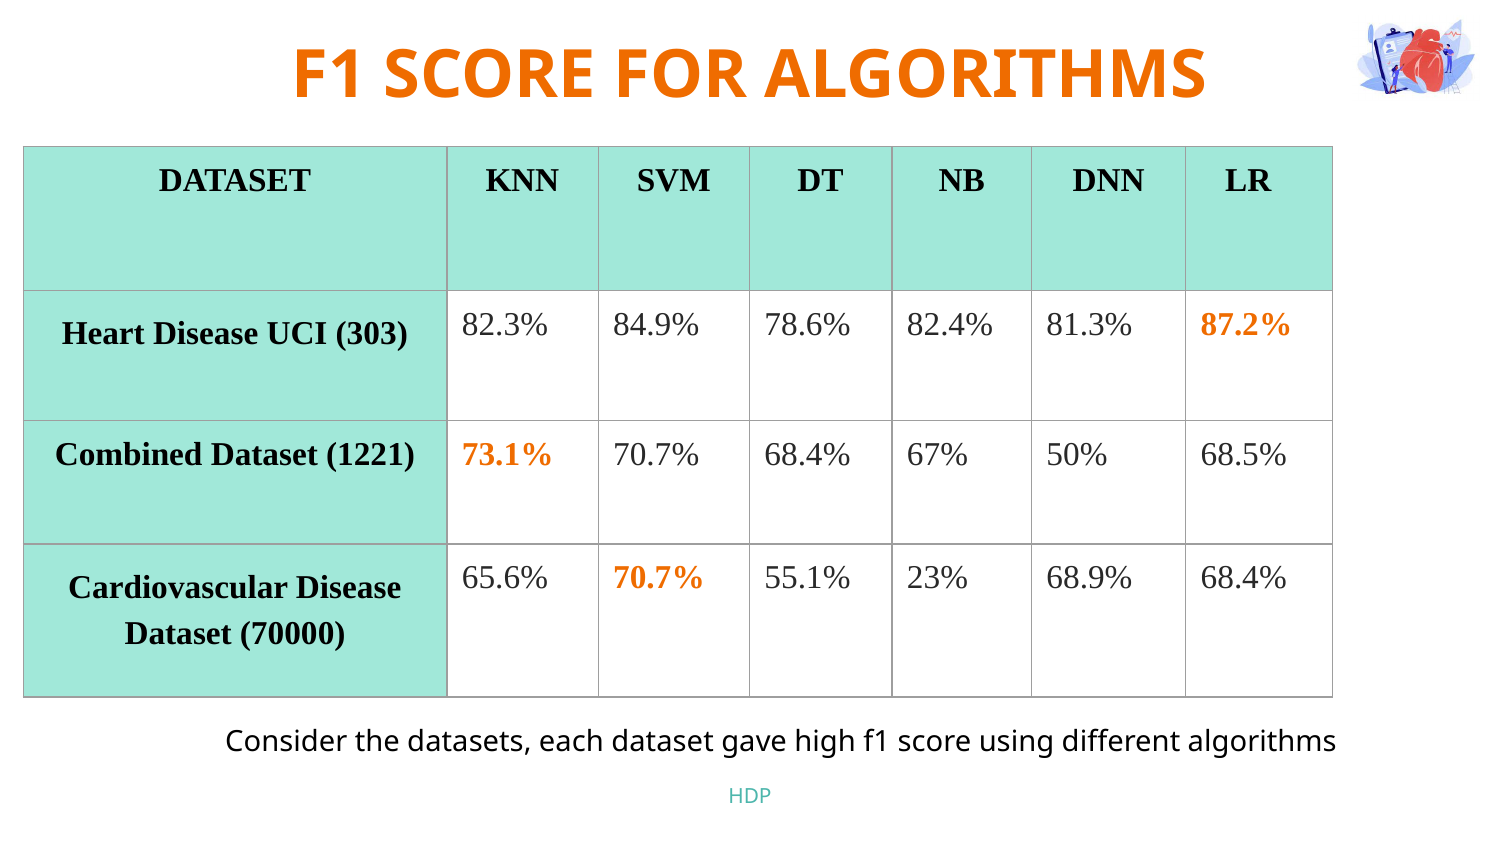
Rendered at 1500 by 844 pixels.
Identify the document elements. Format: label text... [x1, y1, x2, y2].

table_cell 23% [893, 545, 1031, 696]
table_cell 68.4% [1186, 545, 1332, 696]
table_header KNN [448, 147, 598, 290]
table_cell Combined Dataset (1221) [24, 421, 446, 543]
table_header SVM [599, 147, 749, 290]
text_box HDP [503, 772, 996, 821]
table_cell 68.4% [750, 421, 891, 543]
table_cell 68.9% [1032, 545, 1185, 696]
table_cell 82.3% [448, 291, 598, 420]
table_cell 65.6% [448, 545, 598, 696]
text_box Consider the datasets, each dataset gave high f1 score using different algorithms [52, 706, 1409, 772]
table_cell 84.9% [599, 291, 749, 420]
table_cell 87.2% [1186, 291, 1332, 420]
table_cell Cardiovascular Disease Dataset (70000) [24, 545, 446, 696]
table_cell 50% [1032, 421, 1185, 543]
table_cell 70.7% [599, 545, 749, 696]
table_header LR [1186, 147, 1332, 290]
table_cell 70.7% [599, 421, 749, 543]
table_cell 81.3% [1032, 291, 1185, 420]
table_header DT [750, 147, 891, 290]
table_cell 82.4% [893, 291, 1031, 420]
text_box F1 SCORE FOR ALGORITHMS [50, 15, 1450, 126]
table_cell 73.1% [448, 421, 598, 543]
table_cell 67% [893, 421, 1031, 543]
table_cell 68.5% [1186, 421, 1332, 543]
table_header NB [893, 147, 1031, 290]
table_cell Heart Disease UCI (303) [24, 291, 446, 420]
table_header DATASET [24, 147, 446, 290]
table_header DNN [1032, 147, 1185, 290]
table_cell 55.1% [750, 545, 891, 696]
table_cell 78.6% [750, 291, 891, 420]
picture [1352, 15, 1481, 101]
